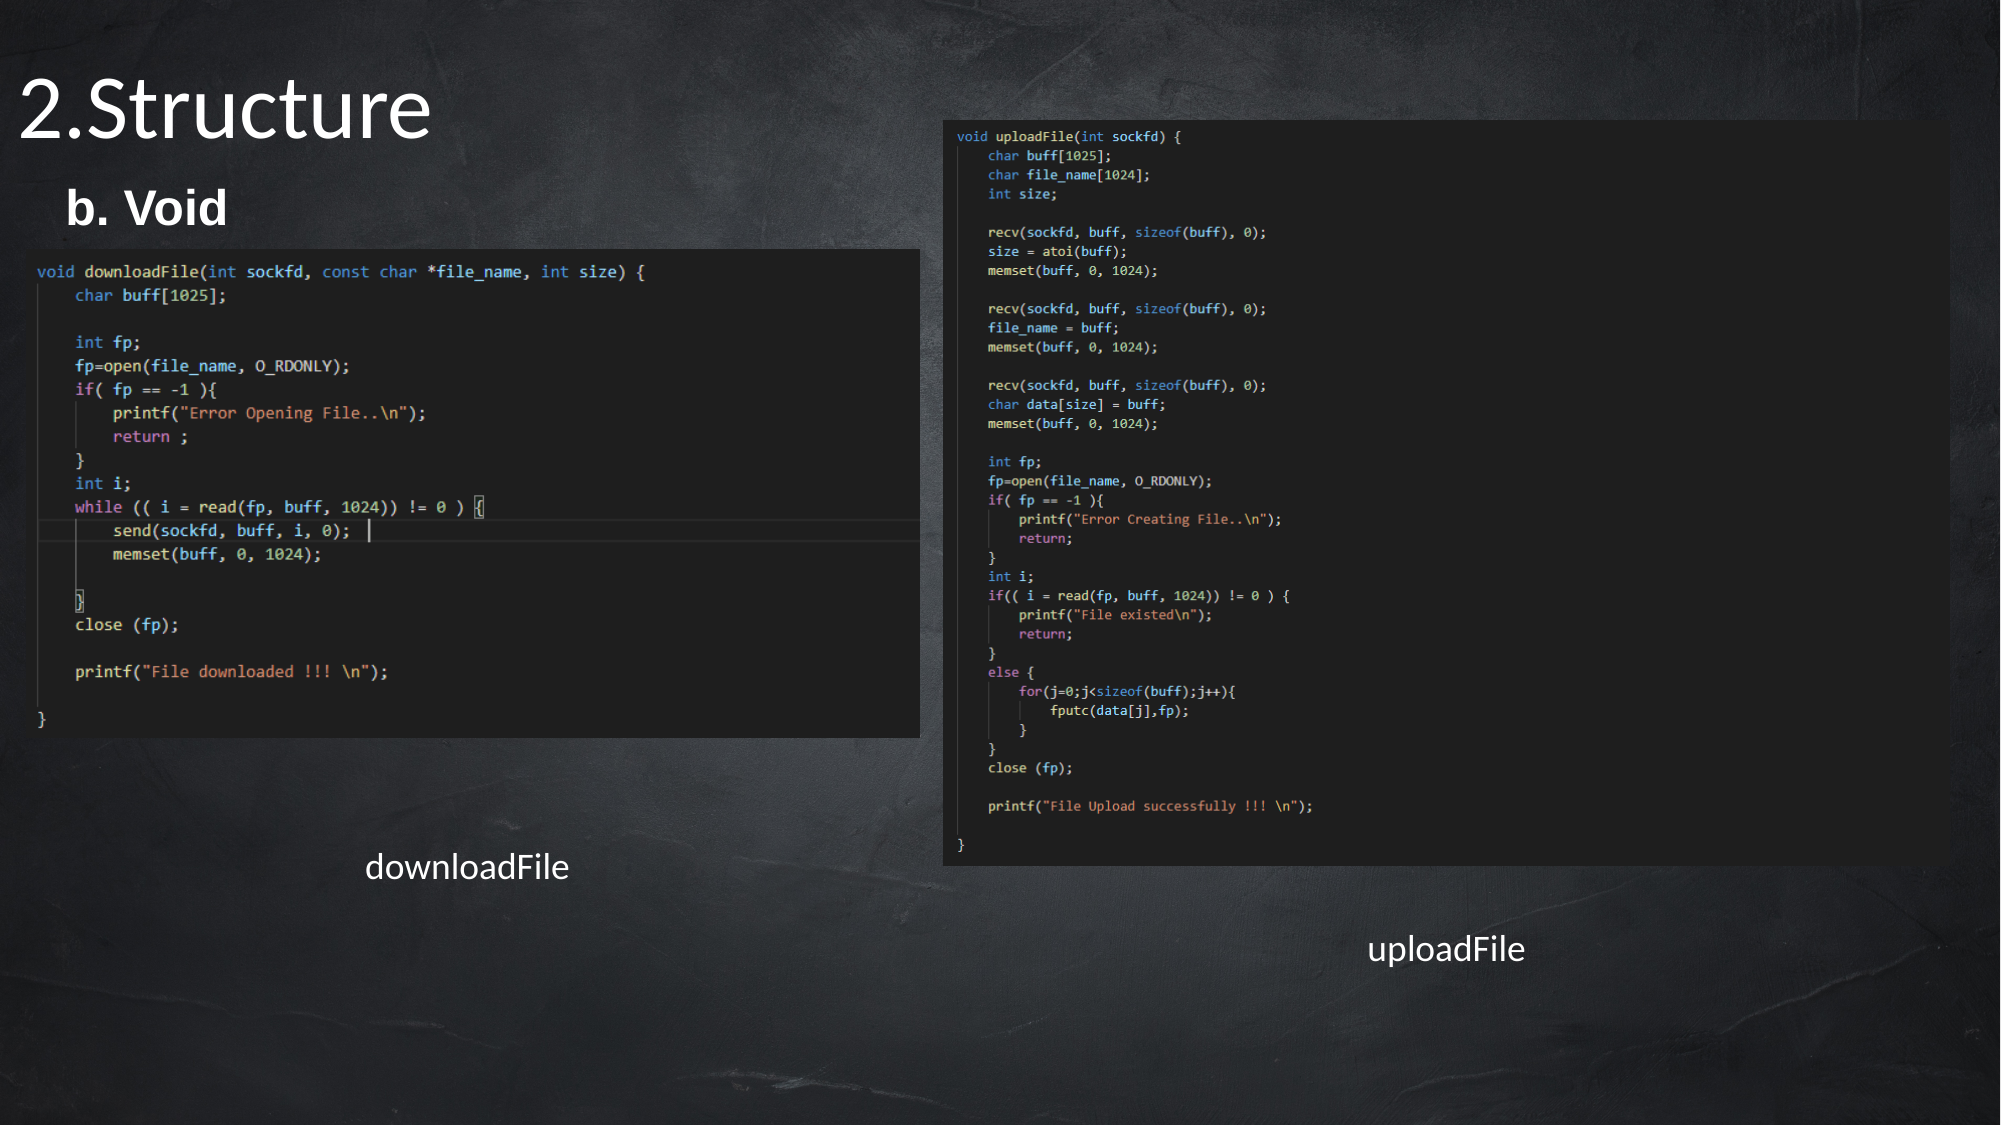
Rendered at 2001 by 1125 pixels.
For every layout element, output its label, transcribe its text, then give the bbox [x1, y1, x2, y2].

picture [0, 0, 2001, 1125]
text_box b. Void [50, 164, 244, 244]
text_box uploadFile [1171, 916, 1722, 977]
text_box downloadFile [190, 835, 753, 895]
title 2.Structure [2, 8, 1803, 197]
